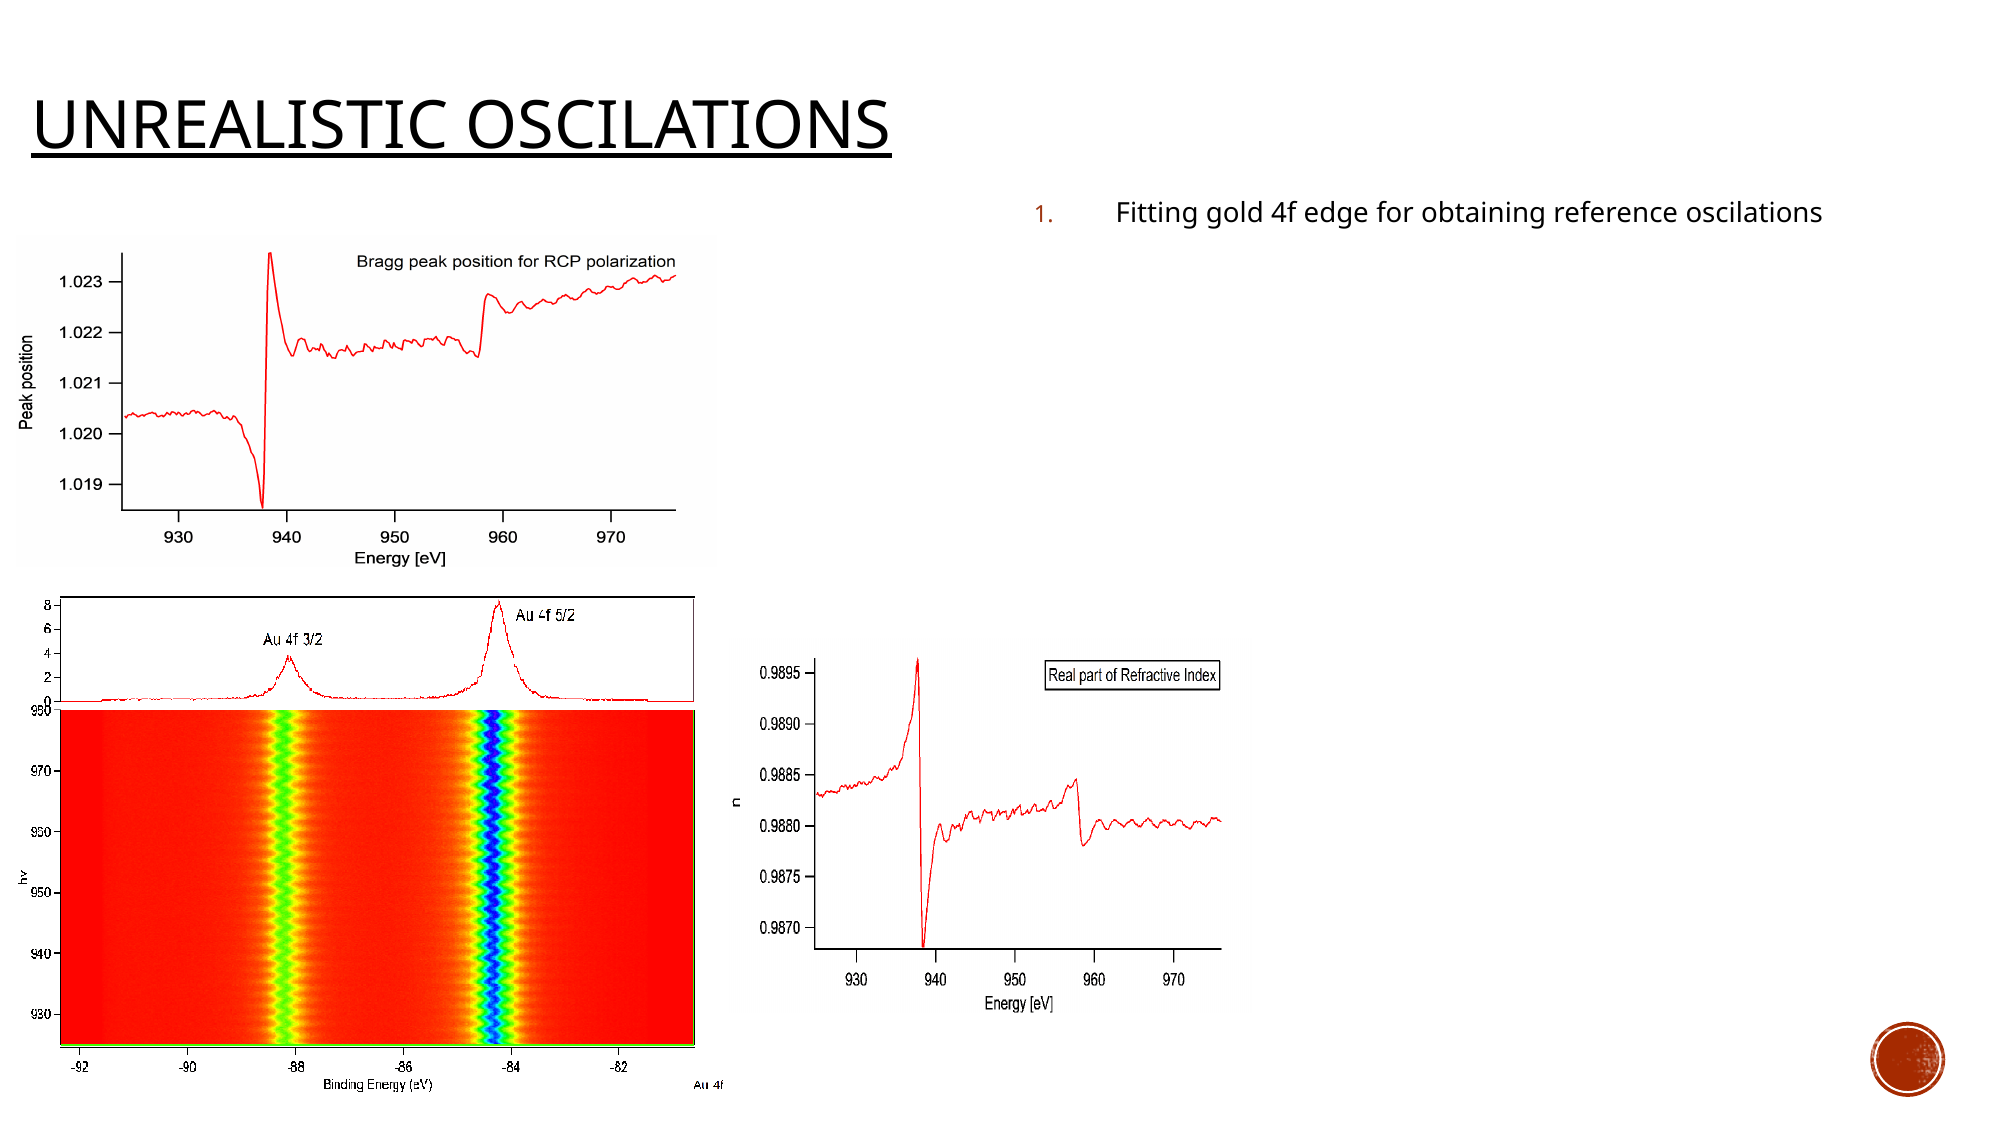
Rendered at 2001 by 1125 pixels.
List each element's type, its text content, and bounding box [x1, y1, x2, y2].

picture [16, 235, 717, 567]
title Unrealistic oscilations [16, 17, 1742, 236]
picture [16, 589, 1252, 1093]
list Fitting gold 4f edge for obtaining reference oscilations [1018, 191, 1901, 262]
